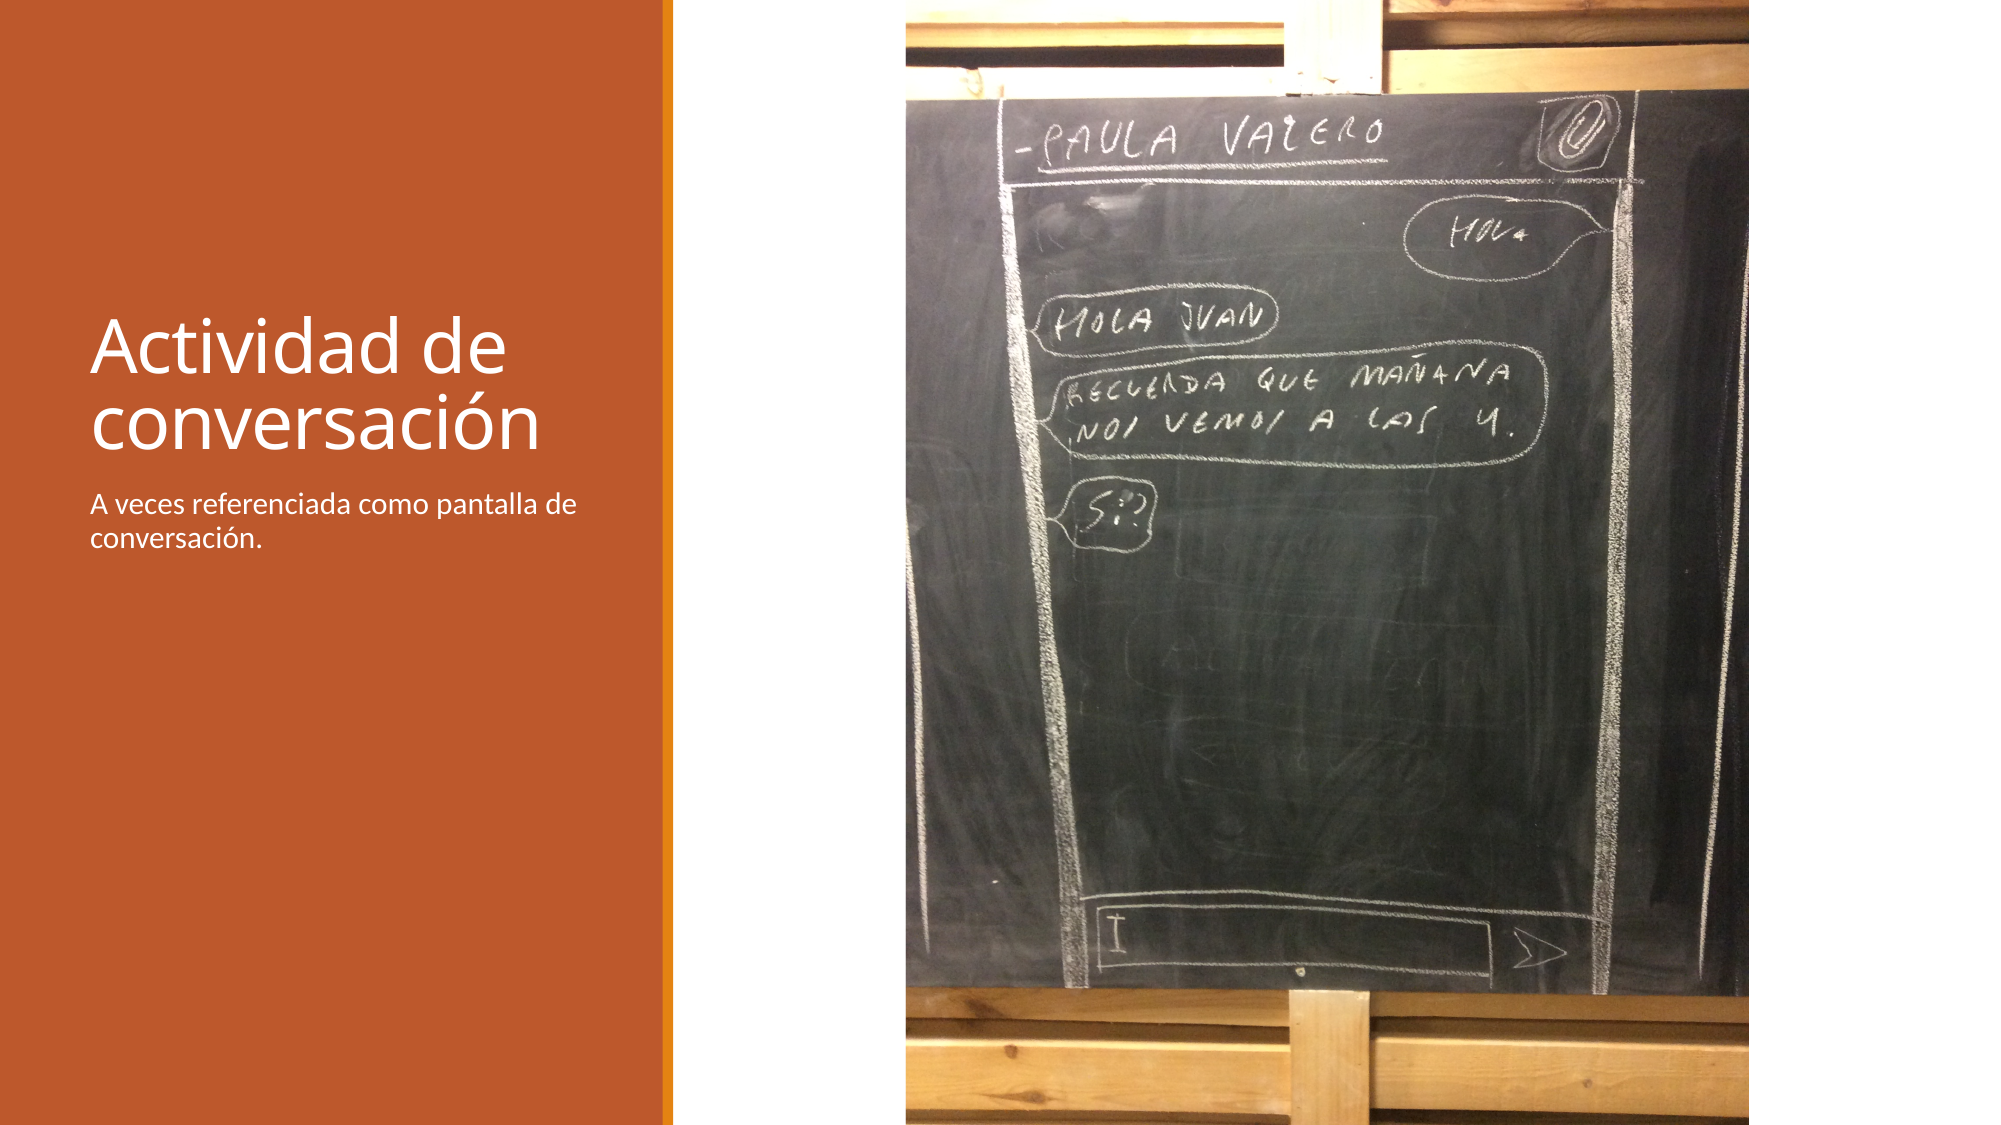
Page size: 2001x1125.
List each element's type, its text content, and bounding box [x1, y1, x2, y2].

title Actividad de conversación [75, 97, 600, 473]
list A veces referenciada como pantalla de conversación. [75, 479, 600, 1035]
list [762, 138, 1892, 983]
picture [906, 983, 1749, 1125]
picture [906, 0, 1749, 138]
